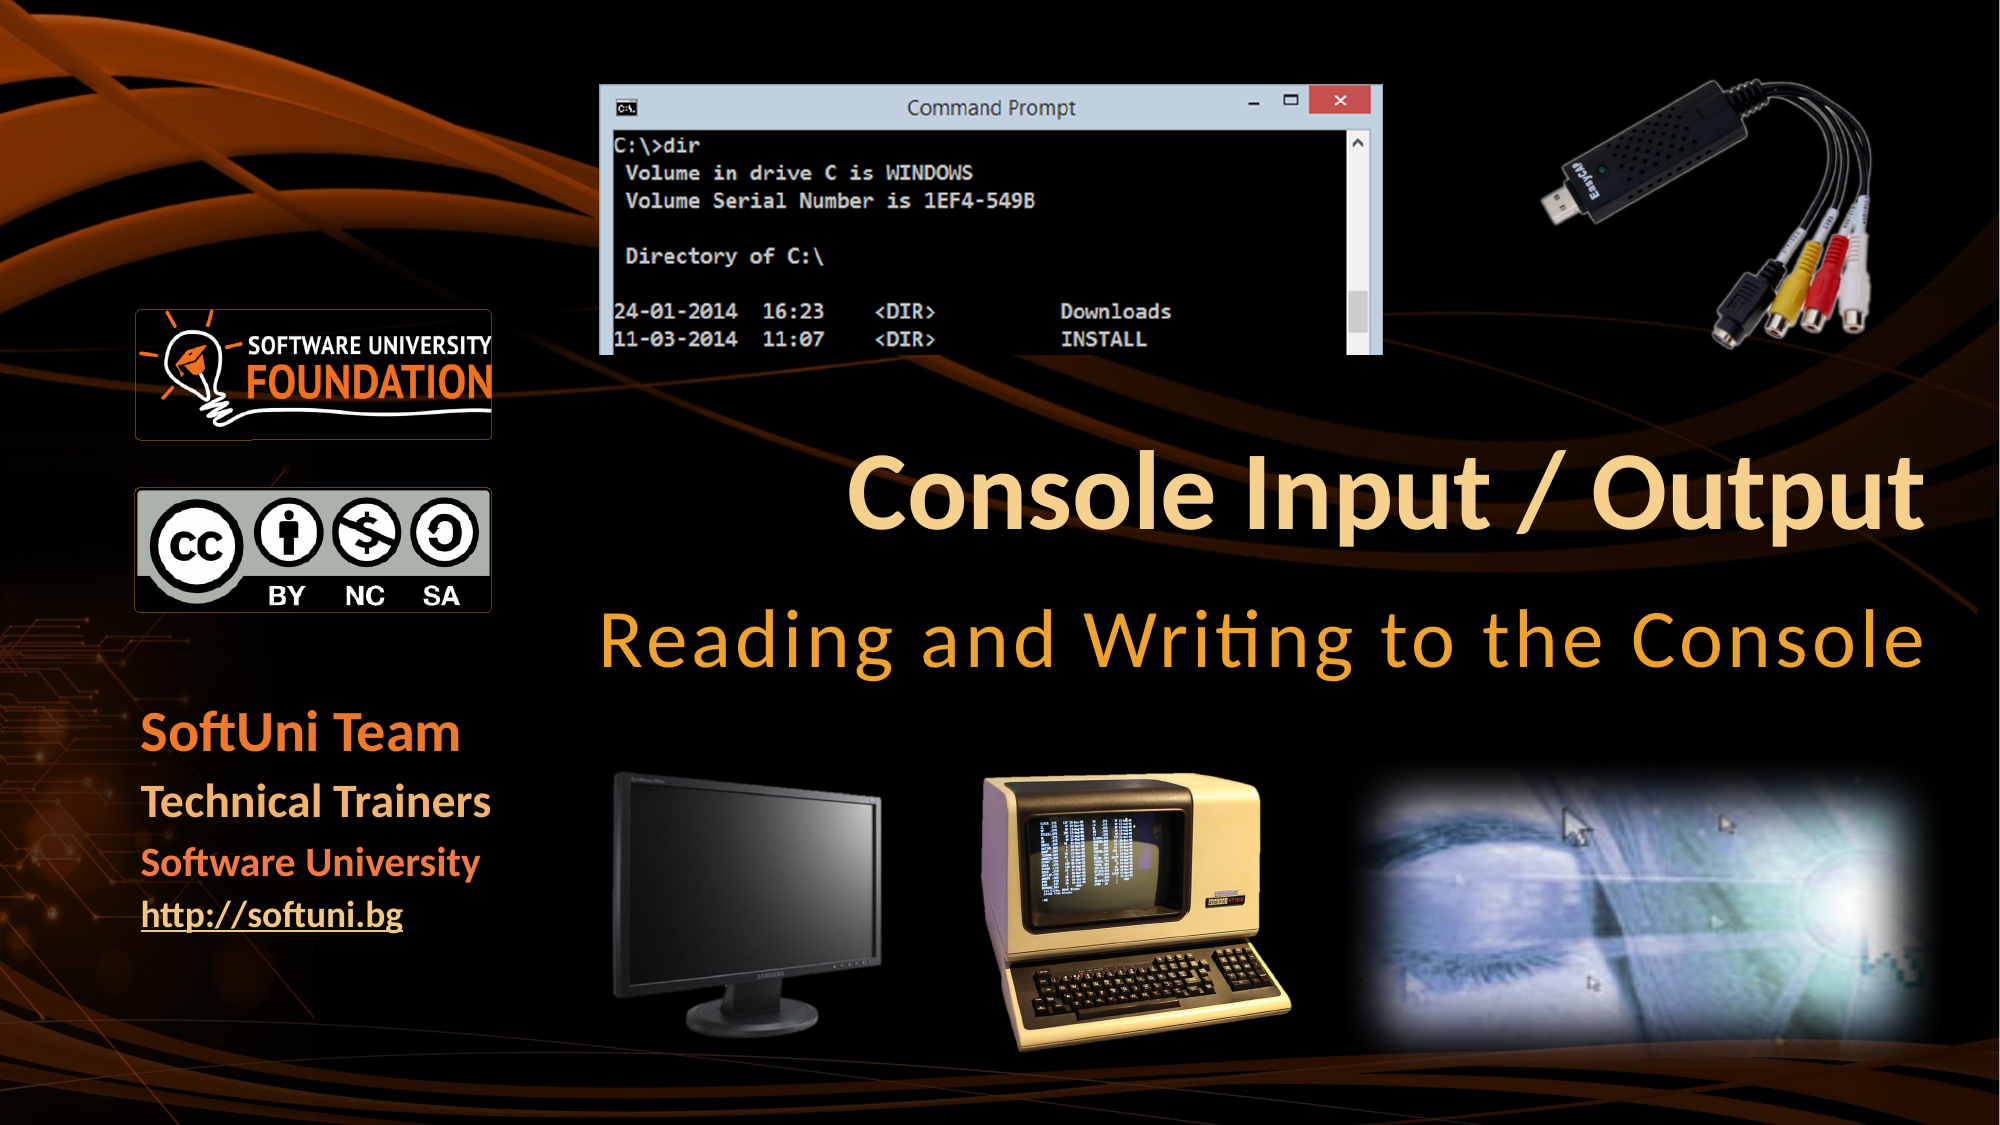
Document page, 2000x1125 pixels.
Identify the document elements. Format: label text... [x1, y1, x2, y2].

subtitle Reading and Writing to the Console [547, 579, 1928, 713]
picture [0, 0, 2000, 1125]
title Console Input / Output [547, 410, 1928, 577]
list SoftUni Team [134, 683, 648, 760]
list Technical Trainers [134, 760, 648, 826]
list Software University [134, 826, 609, 882]
list http://softuni.bg [134, 882, 609, 941]
